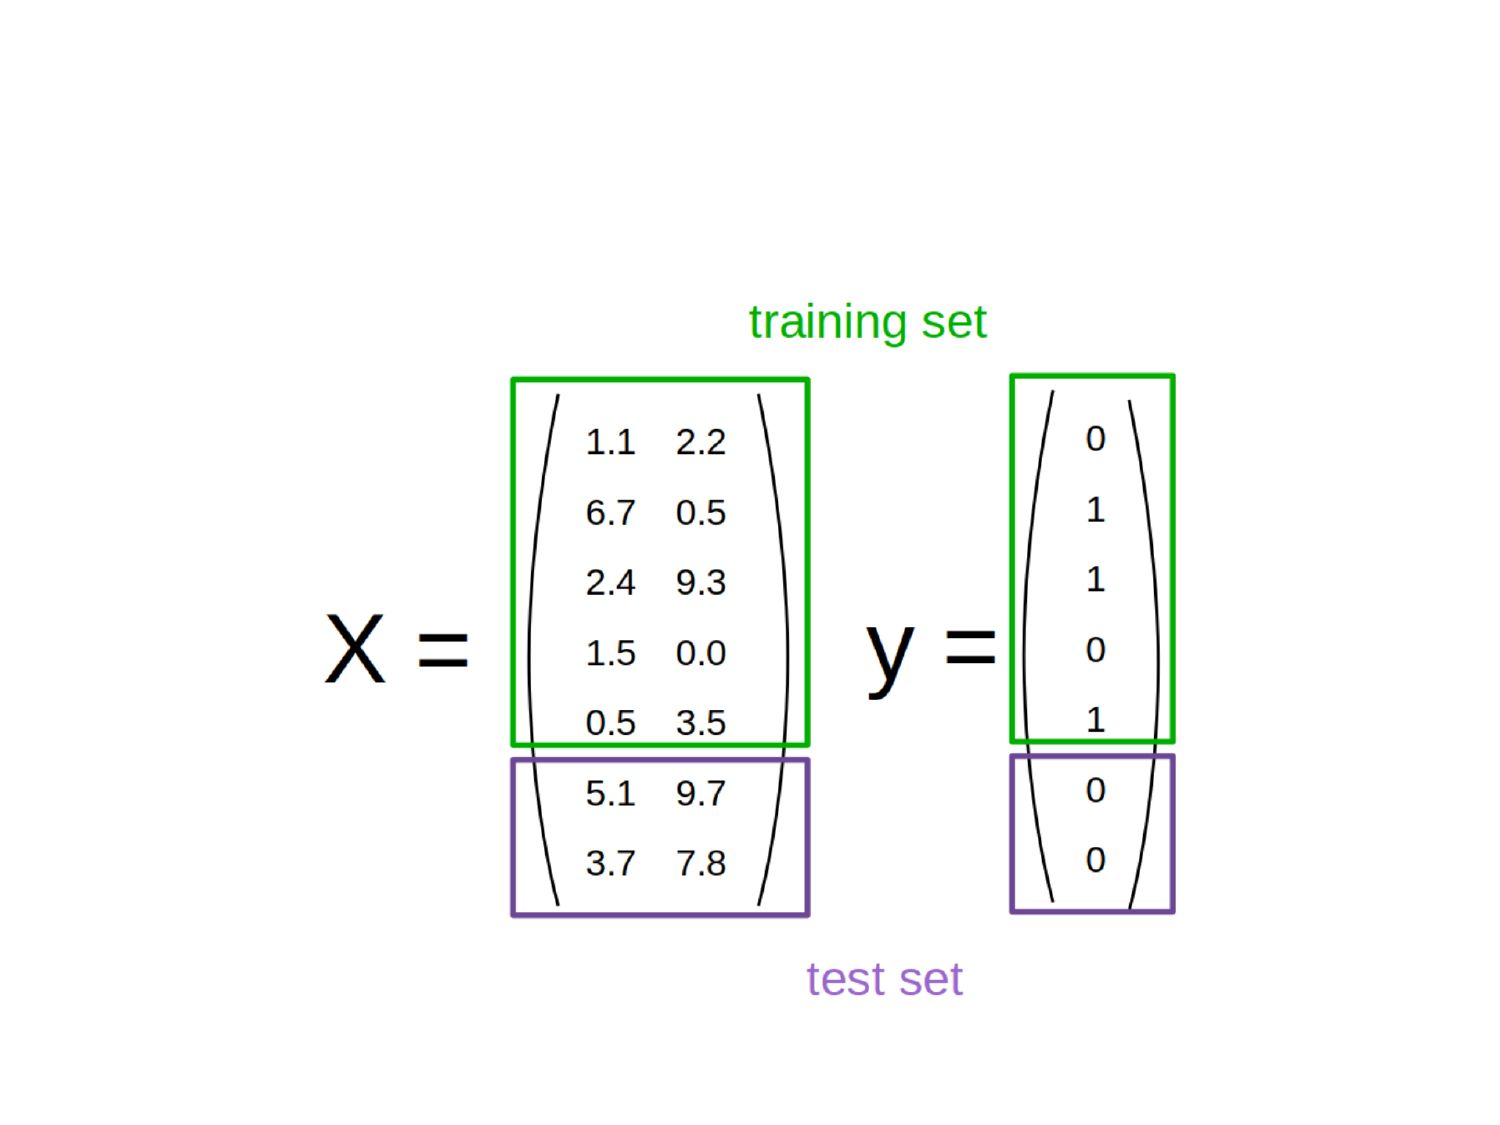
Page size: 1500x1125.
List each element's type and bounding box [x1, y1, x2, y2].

list [296, 299, 1204, 1014]
